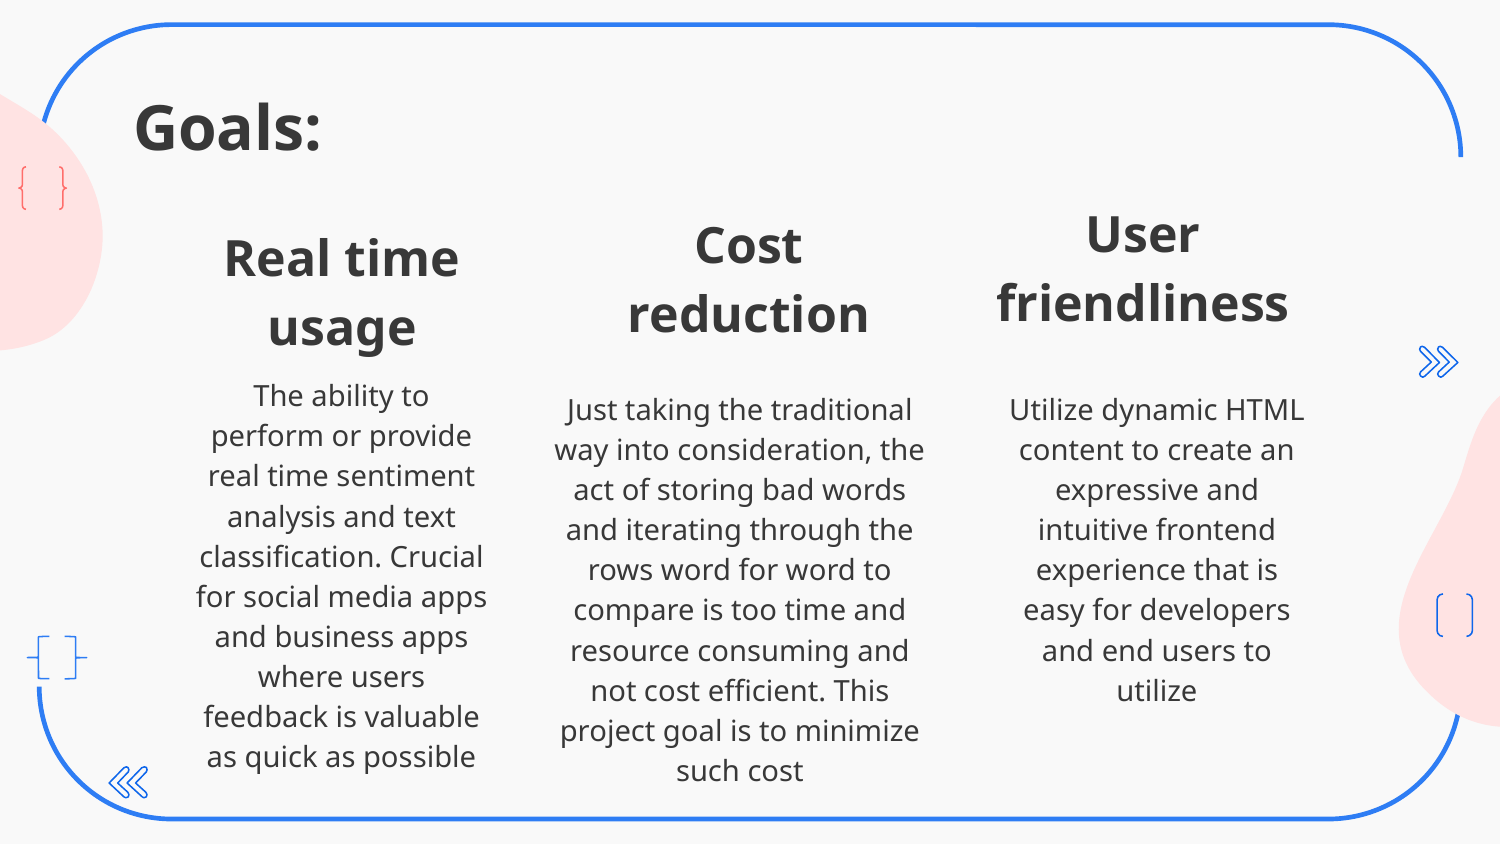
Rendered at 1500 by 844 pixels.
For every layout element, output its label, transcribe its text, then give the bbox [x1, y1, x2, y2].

subtitle Real time usage [180, 204, 505, 371]
title Goals: [118, 72, 1382, 167]
subtitle Just taking the traditional way into consideration, the act of storing bad words and iterating through the rows word for word to compare is too time and resource consuming and not cost efficient. This project goal is to minimize such cost [537, 370, 942, 771]
subtitle Utilize dynamic HTML content to create an expressive and intuitive frontend experience that is easy for developers and end users to utilize [994, 370, 1320, 700]
subtitle User friendliness [967, 265, 1318, 347]
subtitle The ability to perform or provide real time sentiment analysis and text classification. Crucial for social media apps and business apps where users feedback is valuable as quick as possible [178, 357, 505, 794]
subtitle Cost reduction [586, 276, 912, 358]
